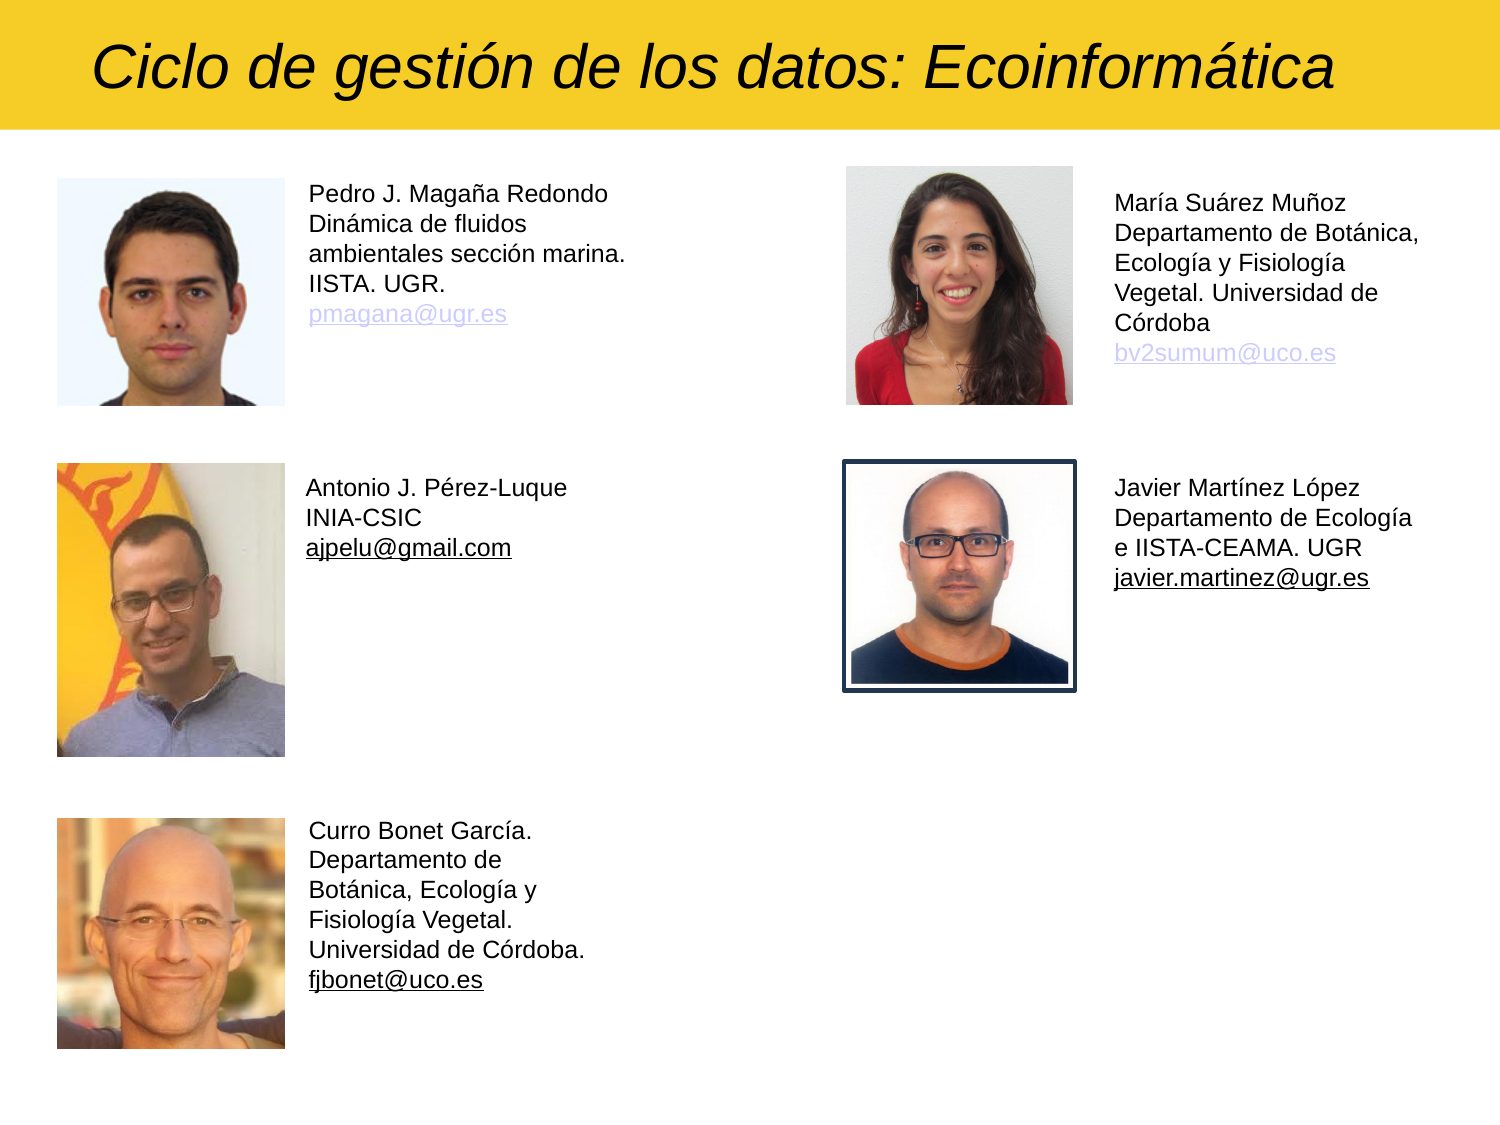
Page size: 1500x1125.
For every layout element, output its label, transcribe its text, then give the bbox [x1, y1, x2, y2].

text_box Javier Martínez López Departamento de Ecología e IISTA-CEAMA. UGR javier.martinez@ugr.es [1099, 463, 1443, 631]
picture [57, 178, 285, 406]
picture [57, 818, 285, 1049]
text_box Curro Bonet García. Departamento de Botánica, Ecología y Fisiología Vegetal. Universidad de Córdoba. fjbonet@uco.es [293, 806, 624, 984]
text_box María Suárez Muñoz Departamento de Botánica, Ecología y Fisiología Vegetal. Universidad de Córdoba bv2sumum@uco.es [1099, 178, 1443, 346]
text_box Antonio J. Pérez-Luque INIA-CSIC ajpelu@gmail.com [290, 463, 657, 631]
text_box Pedro J. Magaña Redondo Dinámica de fluidos ambientales sección marina. IISTA. UGR. pmagana@ugr.es [293, 170, 654, 388]
picture [845, 463, 1073, 689]
picture [57, 463, 285, 757]
picture [845, 166, 1073, 406]
